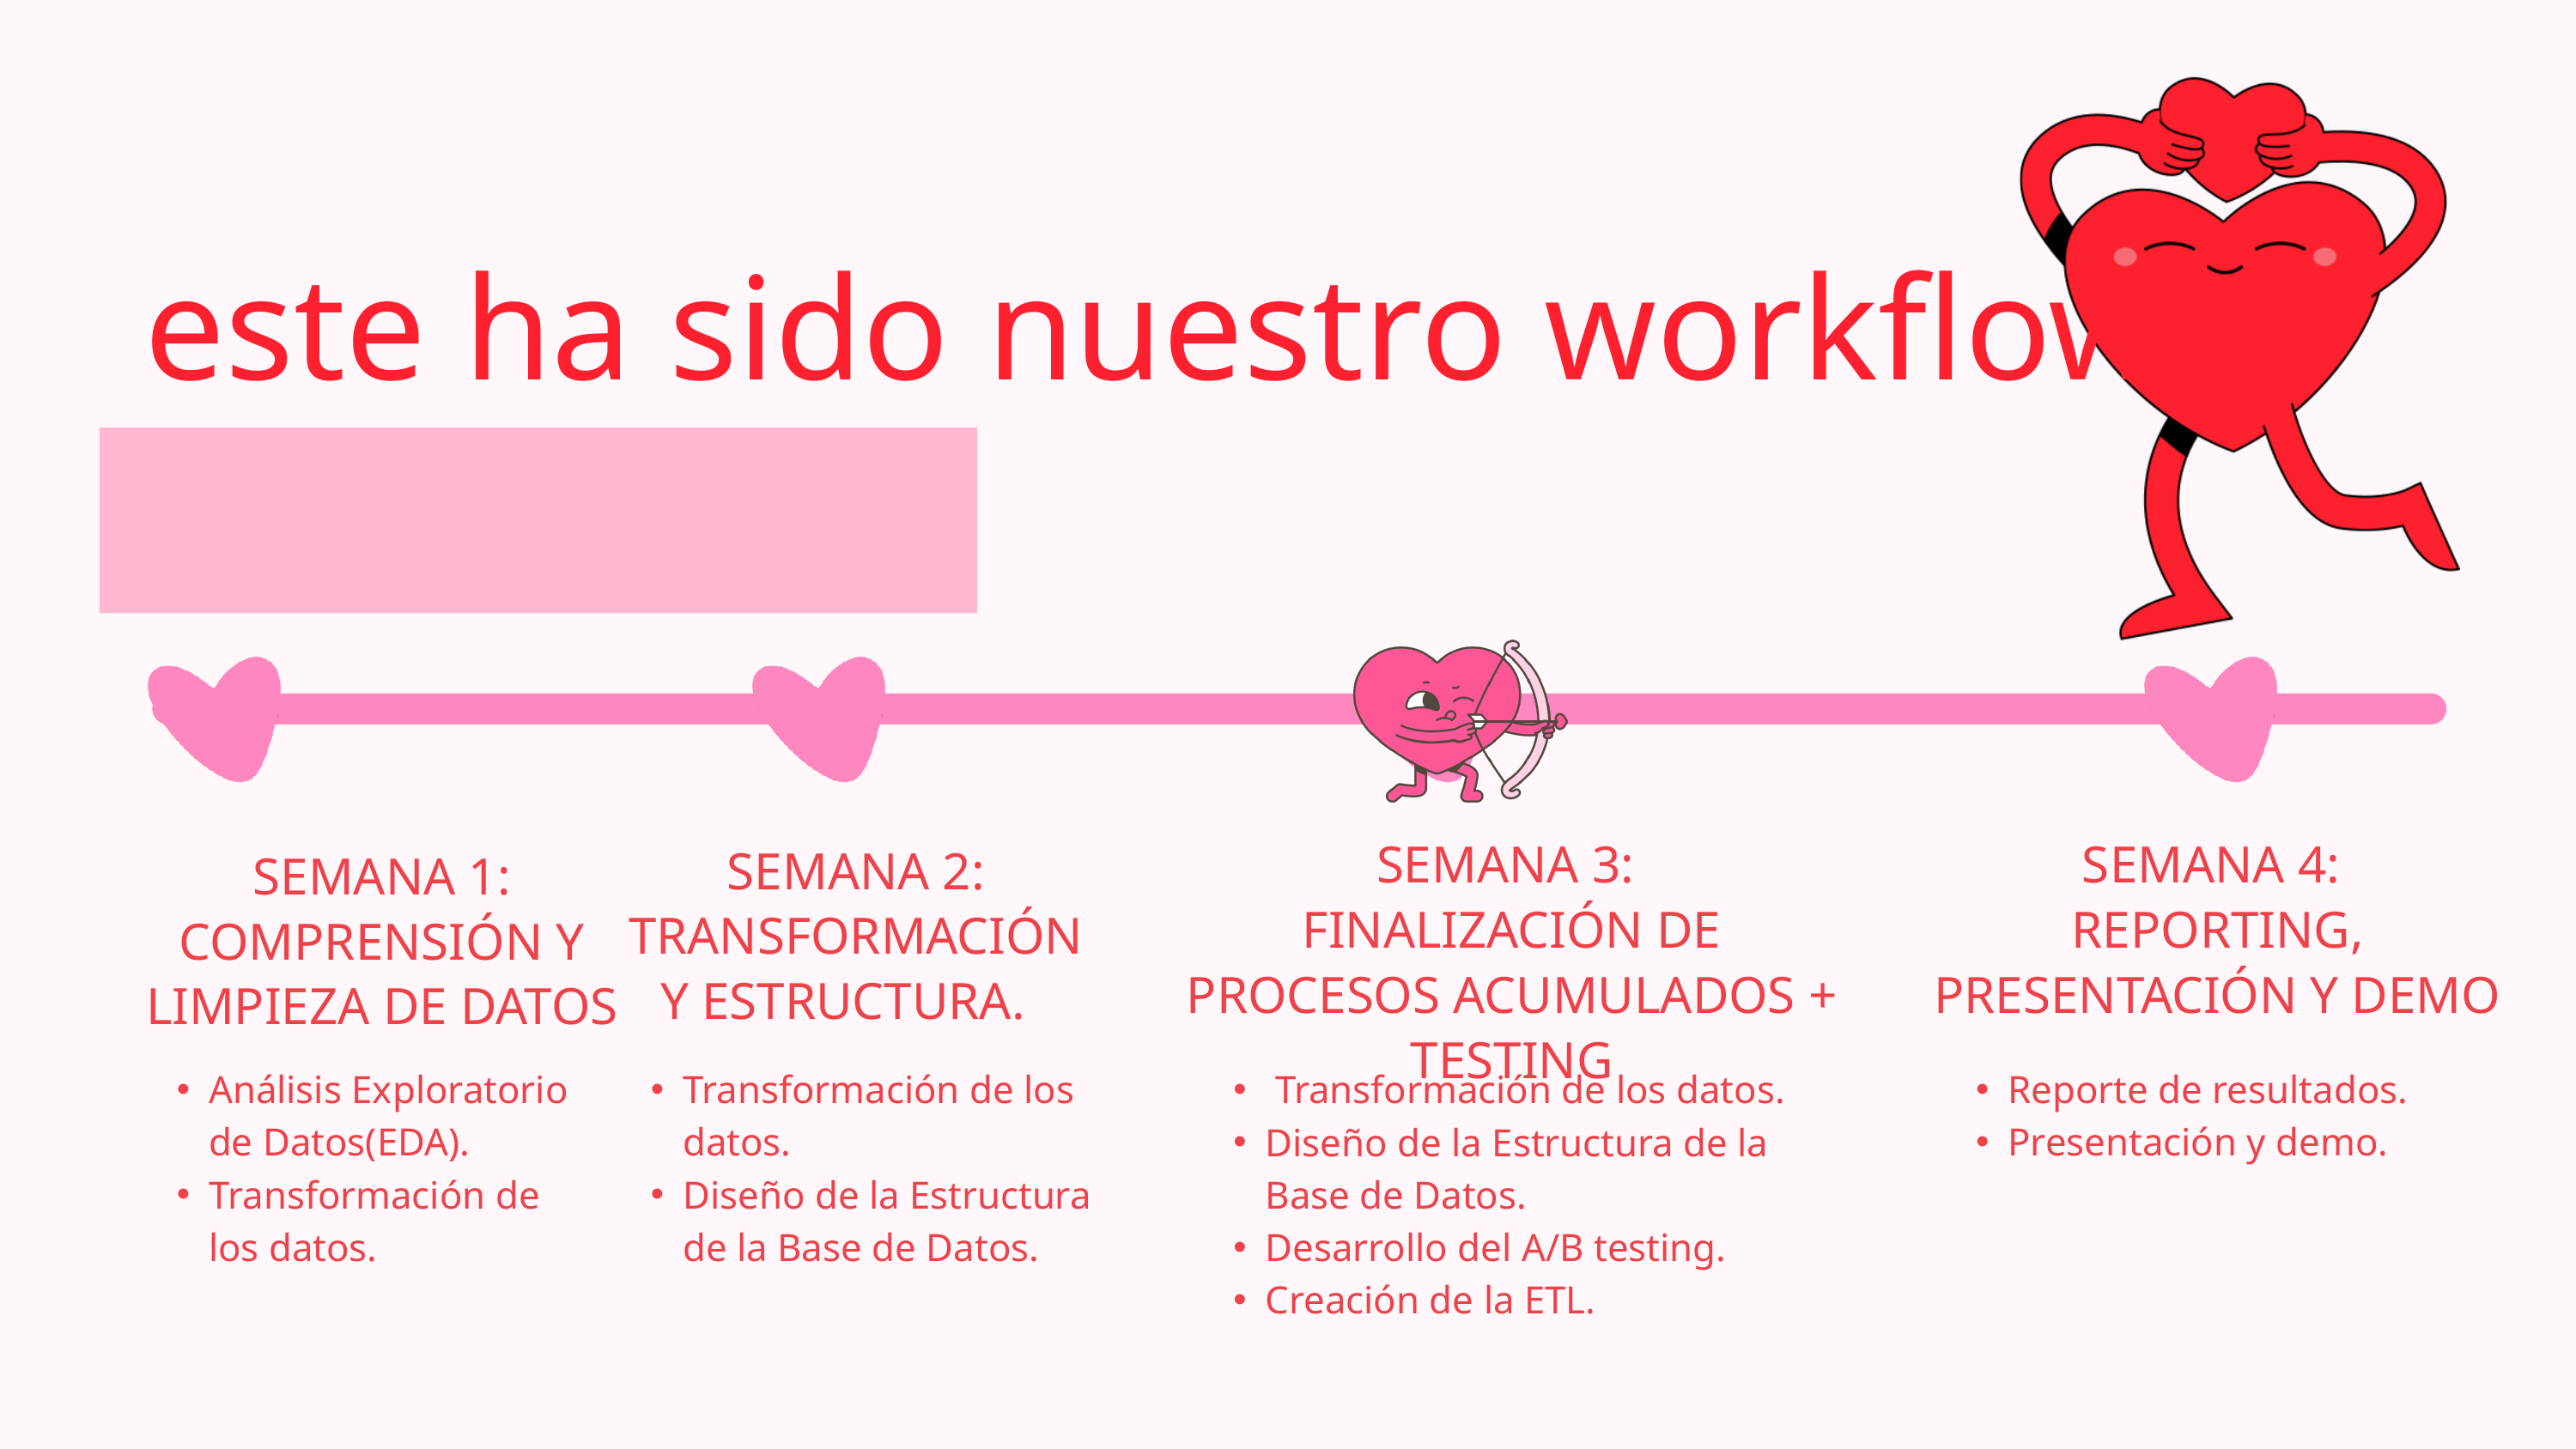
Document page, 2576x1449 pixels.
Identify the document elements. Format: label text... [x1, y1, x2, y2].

text_box [2141, 646, 2293, 796]
text_box Transformación de los datos. Diseño de la Estructura de la Base de Datos. [618, 1058, 1093, 1270]
text_box SEMANA 2: TRANSFORMACIÓN Y ESTRUCTURA. [618, 834, 1093, 1058]
text_box Reporte de resultados. Presentación y demo. [1943, 1058, 2491, 1164]
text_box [99, 427, 978, 614]
text_box este ha sido nuestro workflow: [144, 208, 2436, 409]
text_box SEMANA 3: FINALIZACIÓN DE PROCESOS ACUMULADOS + TESTING [1176, 828, 1847, 1088]
text_box [1352, 640, 1568, 803]
text_box [2020, 63, 2460, 640]
text_box SEMANA 4: REPORTING, PRESENTACIÓN Y DEMO [1930, 828, 2505, 1023]
text_box SEMANA 1: COMPRENSIÓN Y LIMPIEZA DE DATOS [144, 840, 618, 1035]
text_box Análisis Exploratorio de Datos(EDA). Transformación de los datos. [144, 1058, 584, 1270]
text_box [144, 646, 297, 796]
text_box [749, 646, 902, 796]
text_box Transformación de los datos. Diseño de la Estructura de la Base de Datos. Desarrollo del A/B testing. Creación de la ETL. [1201, 1058, 1806, 1322]
